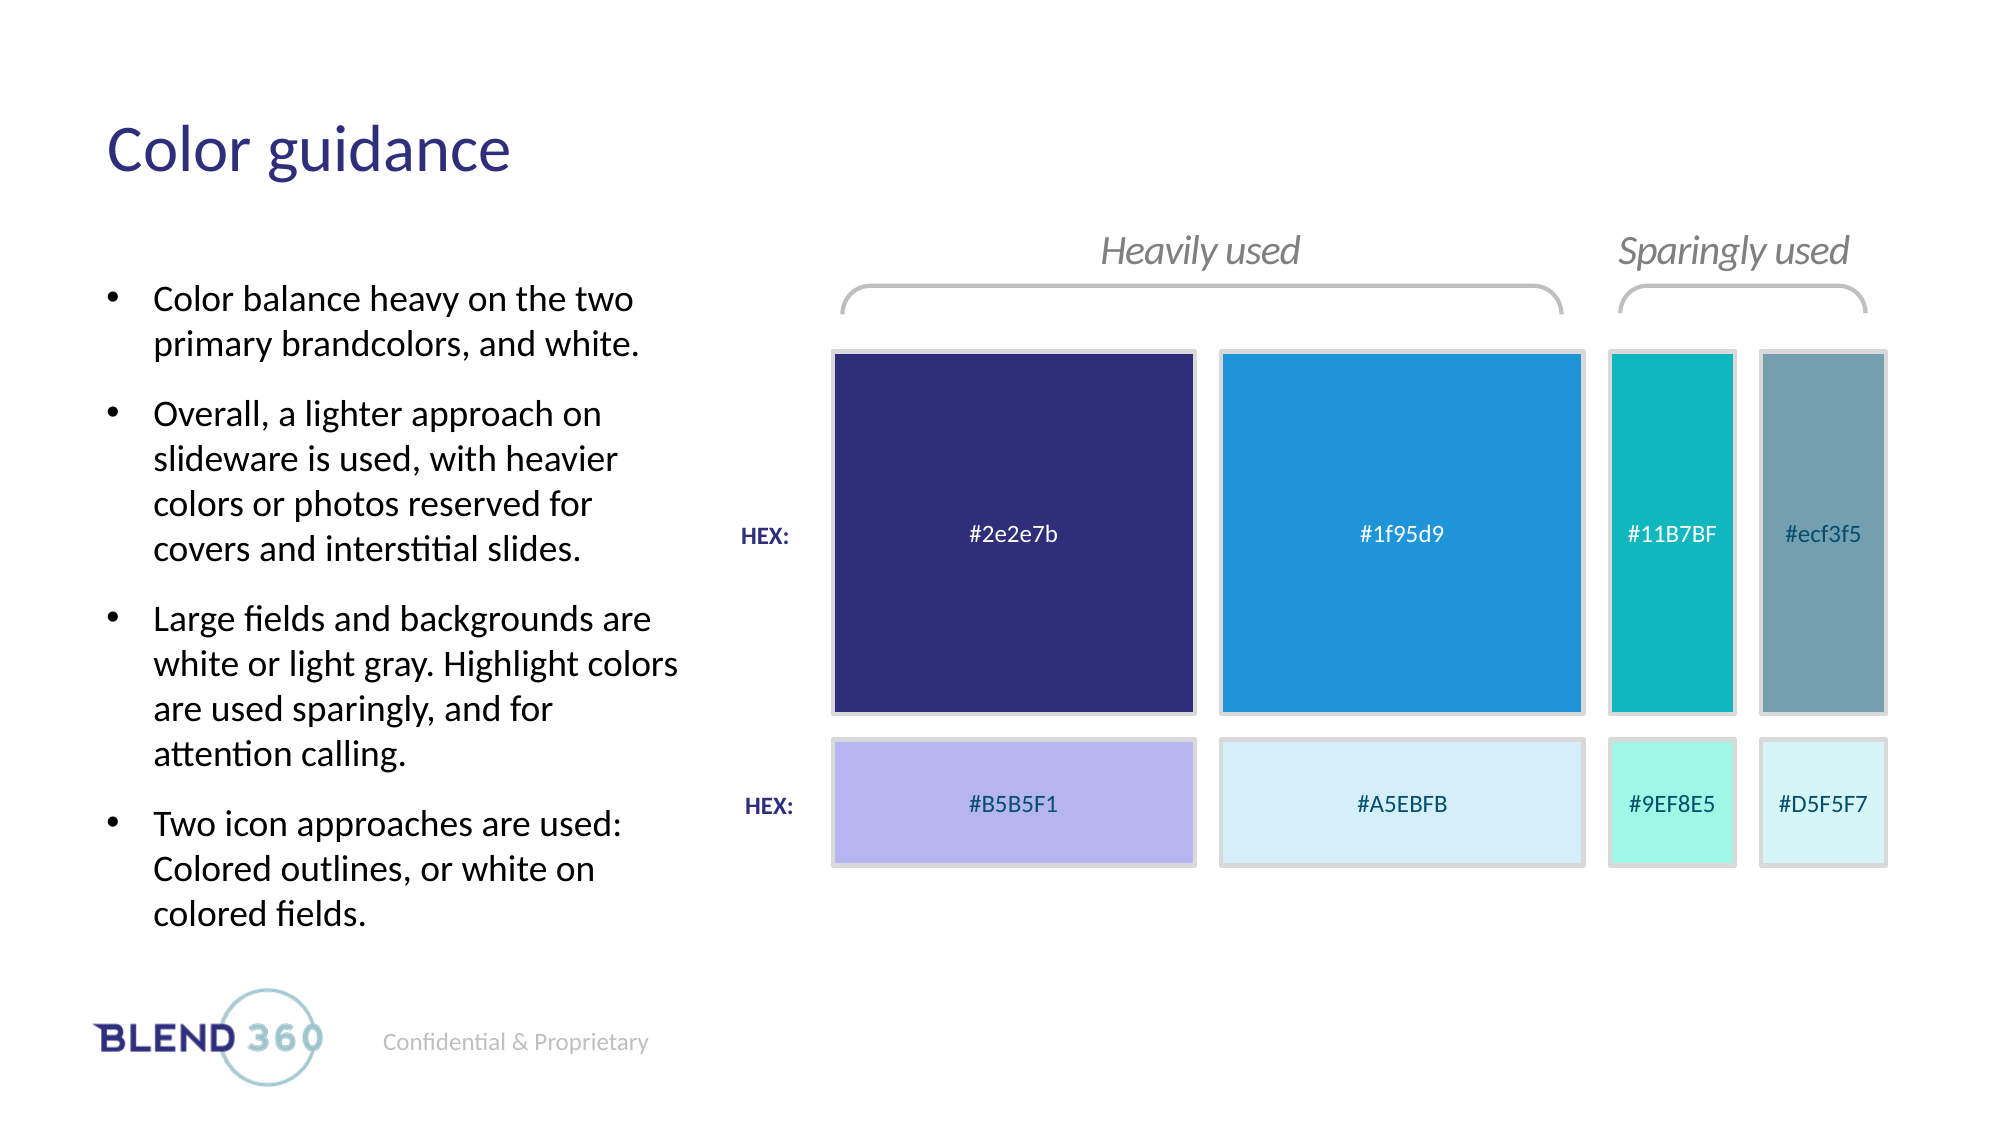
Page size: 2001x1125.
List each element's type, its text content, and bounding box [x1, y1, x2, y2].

text_box Sparingly used [1500, 223, 1968, 286]
text_box #D5F5F7 [1761, 739, 1886, 866]
text_box HEX: [726, 512, 811, 557]
text_box Heavily used [967, 223, 1435, 285]
text_box #B5B5F1 [832, 739, 1195, 866]
text_box [842, 285, 1562, 315]
picture [87, 982, 328, 1093]
text_box Color guidance [107, 114, 1833, 167]
text_box #11B7BF [1610, 351, 1735, 714]
text_box HEX: [730, 782, 815, 827]
text_box #2e2e7b [832, 351, 1195, 714]
text_box #1f95d9 [1221, 351, 1584, 714]
text_box #A5EBFB [1221, 739, 1584, 866]
text_box Color balance heavy on the two primary brandcolors, and white. Overall, a lighter approach on slideware is used, with heavier colors or photos reserved for covers and interstitial slides. Large fields and backgrounds are white or light gray. Highlight colors are used sparingly, and for attention calling. Two icon approaches are used: Colored outlines, or white on colored fields. [106, 266, 700, 926]
text_box [1620, 285, 1866, 314]
text_box #ecf3f5 [1761, 351, 1886, 714]
text_box #9EF8E5 [1610, 739, 1735, 866]
